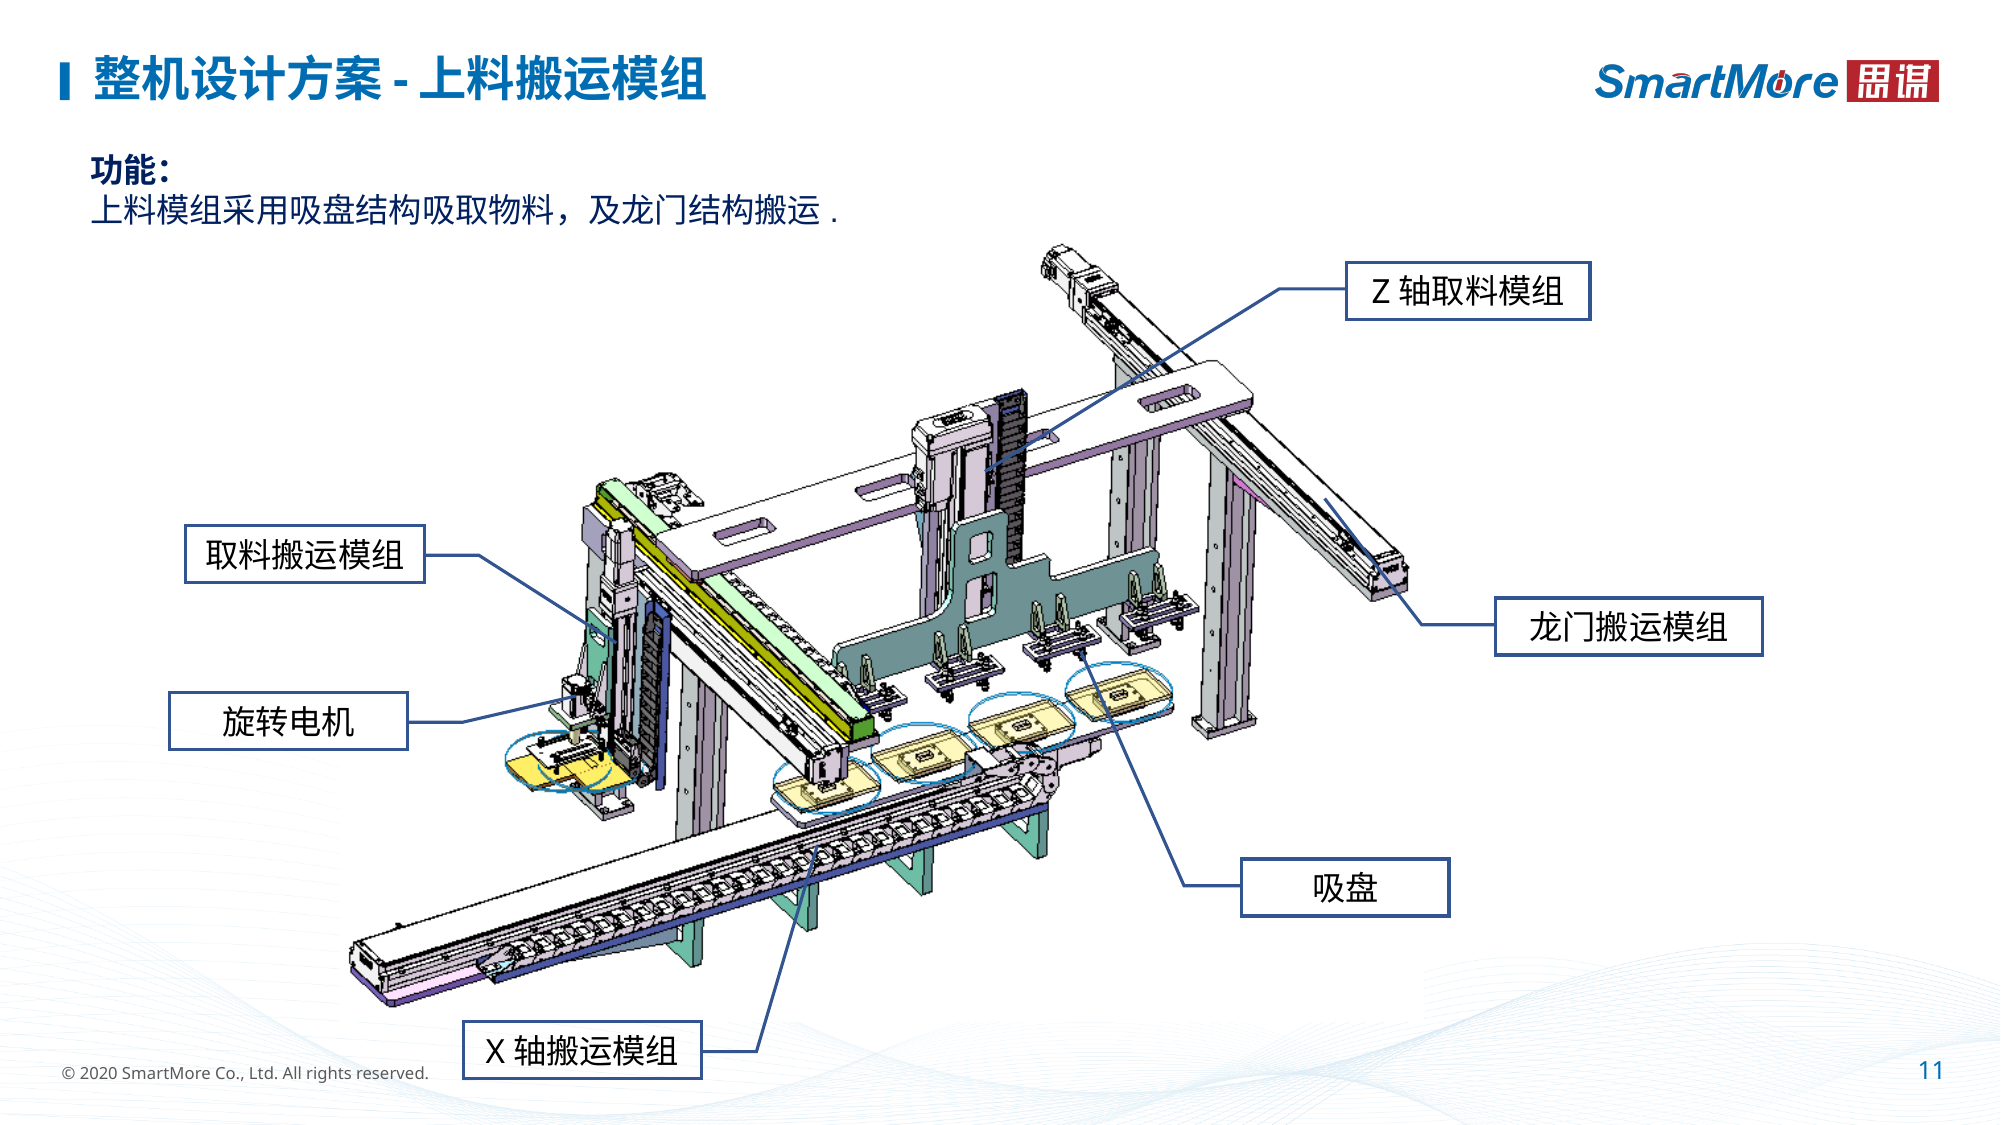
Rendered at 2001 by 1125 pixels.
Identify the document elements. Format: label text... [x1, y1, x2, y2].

text_box 功能： 上料模组采用吸盘结构吸取物料，及龙门结构搬运. [75, 142, 1328, 317]
text_box 取料搬运模组 [185, 524, 340, 583]
text_box Z轴取料模组 [1424, 261, 1591, 320]
picture [0, 0, 2001, 1125]
text_box X轴搬运模组 [462, 1022, 767, 1080]
text_box 吸盘 [1424, 858, 1450, 917]
title 整机设计方案-上料搬运模组 [78, 47, 1565, 115]
text_box 龙门搬运模组 [1424, 597, 1764, 656]
text_box 旋转电机 [168, 691, 340, 751]
